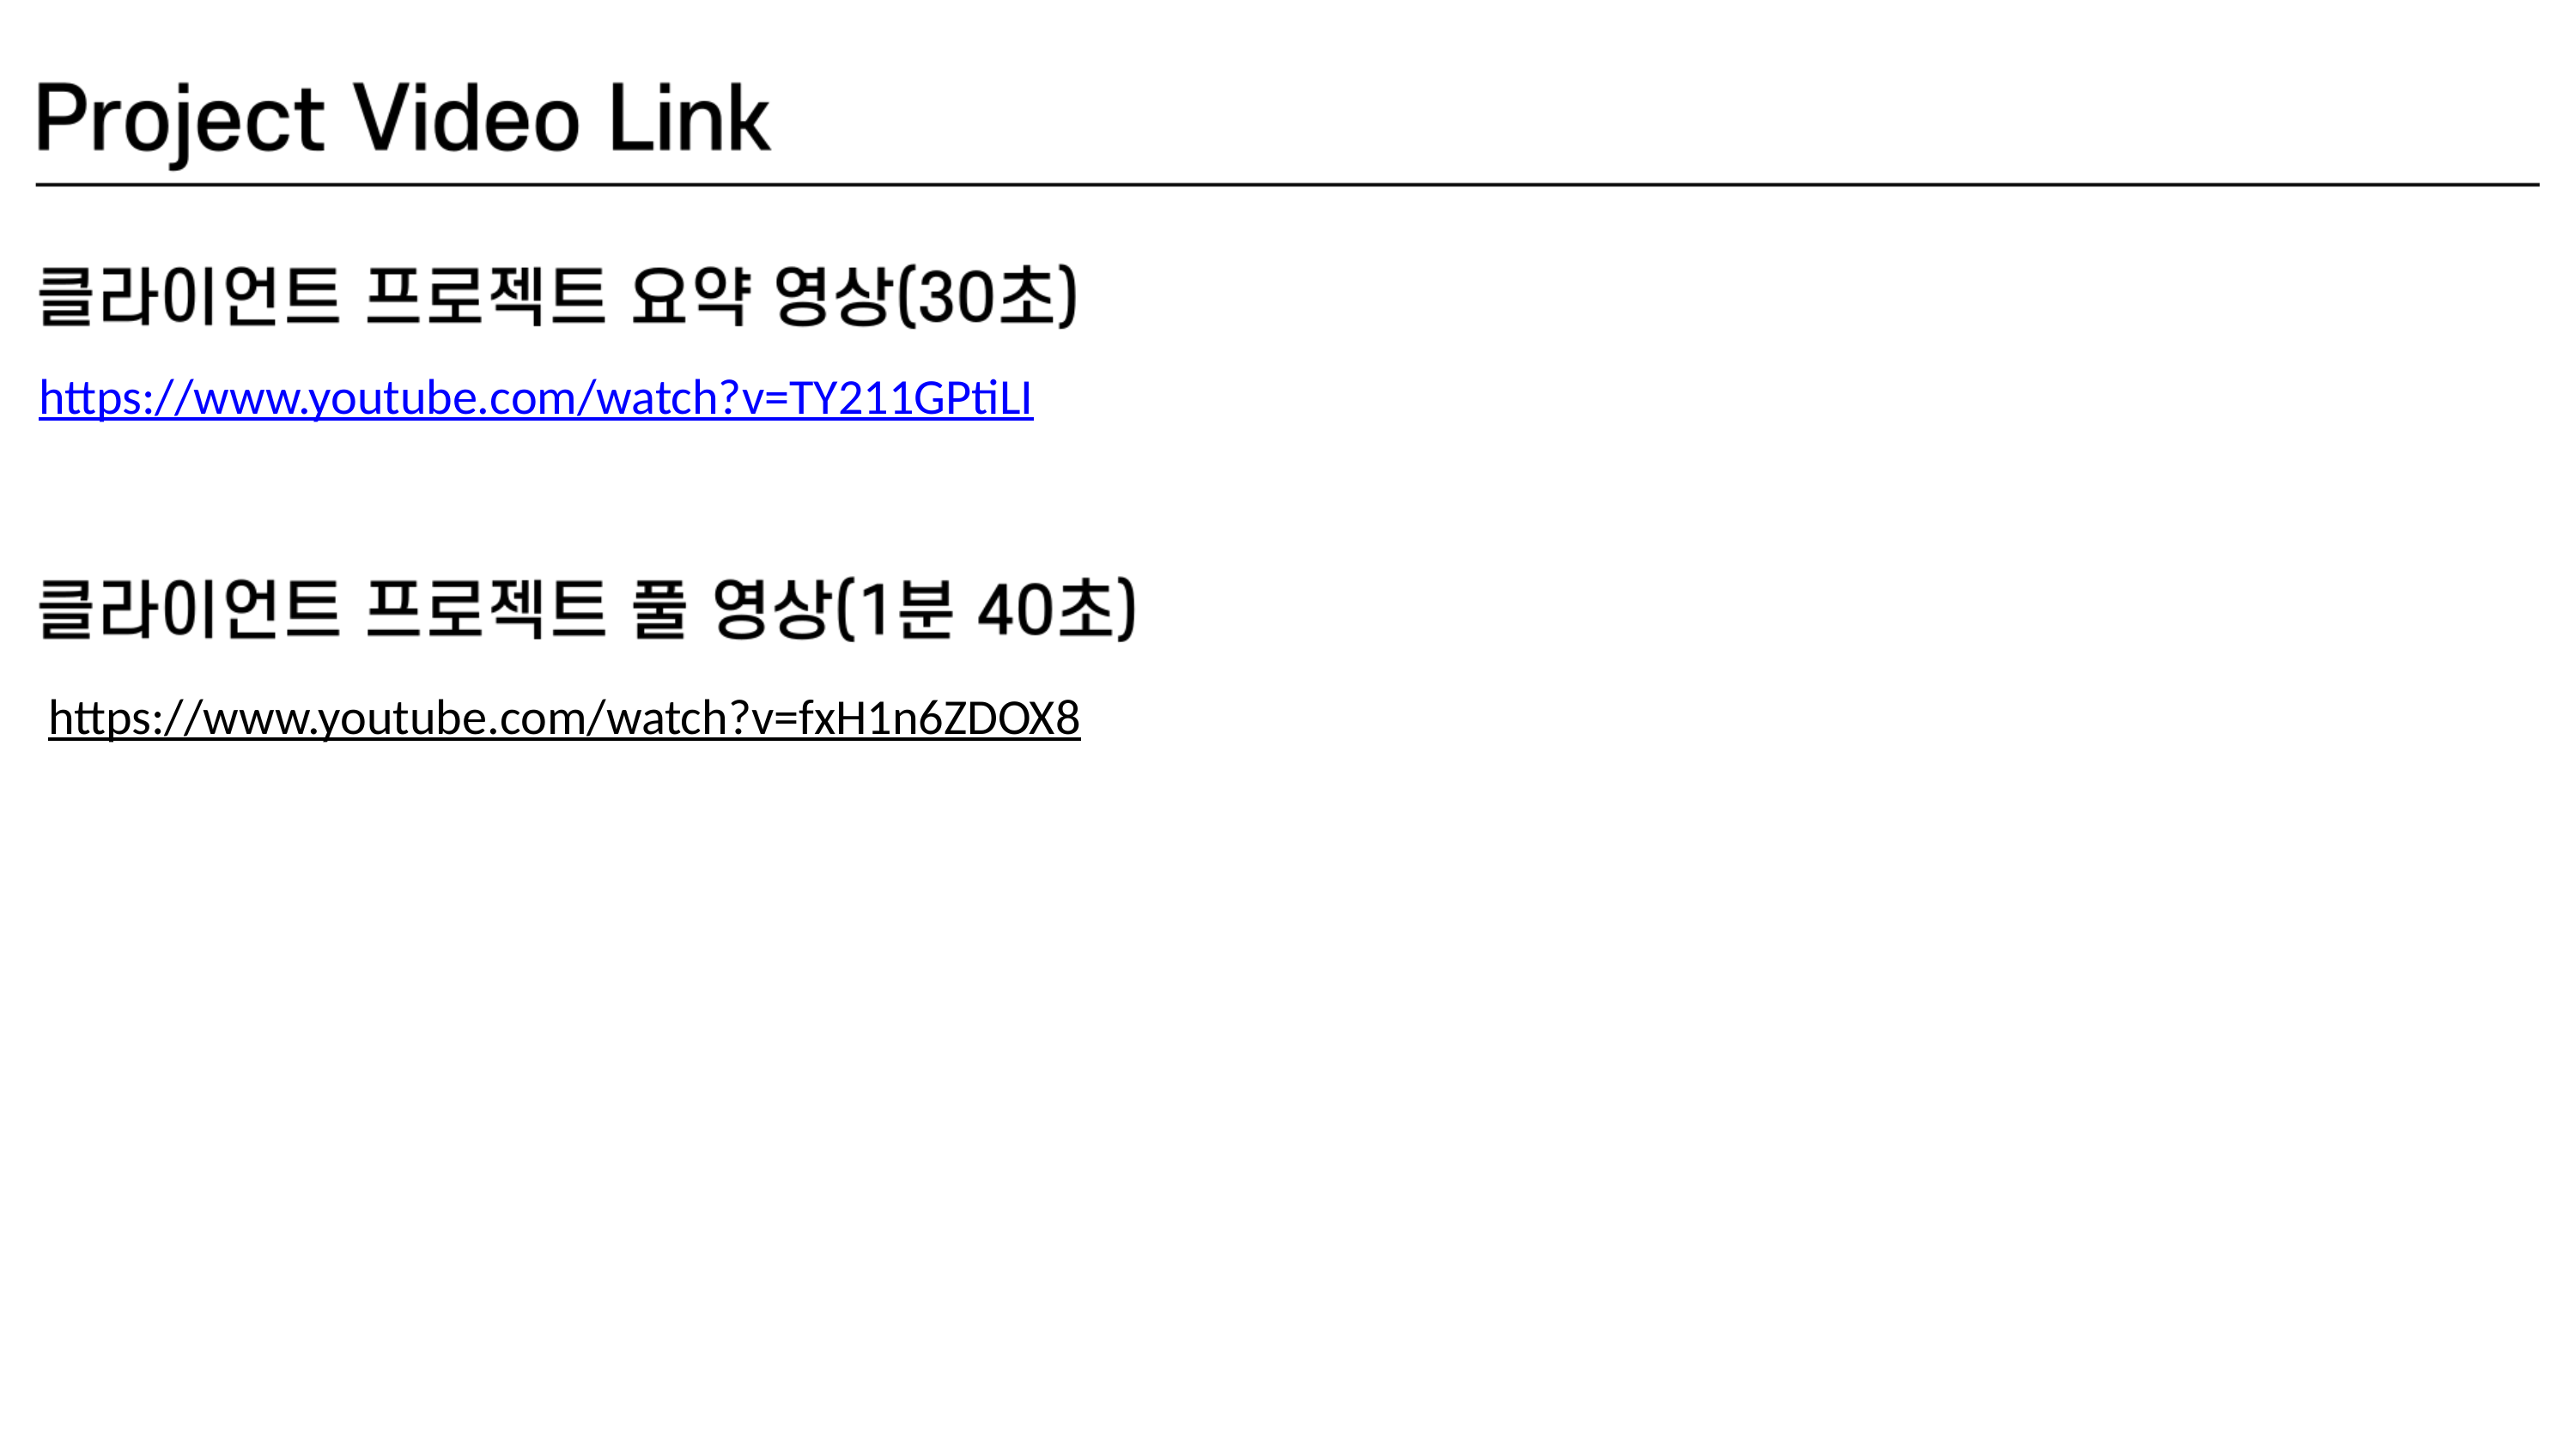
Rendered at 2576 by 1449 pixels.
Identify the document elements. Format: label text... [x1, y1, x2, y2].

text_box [814, 177, 2541, 192]
picture [19, 44, 811, 217]
picture [26, 554, 1165, 673]
picture [26, 240, 1108, 361]
text_box https://www.youtube.com/watch?v=TY211GPtiLI [26, 357, 1139, 431]
text_box https://www.youtube.com/watch?v=fxH1n6ZDOX8 [35, 680, 1149, 750]
